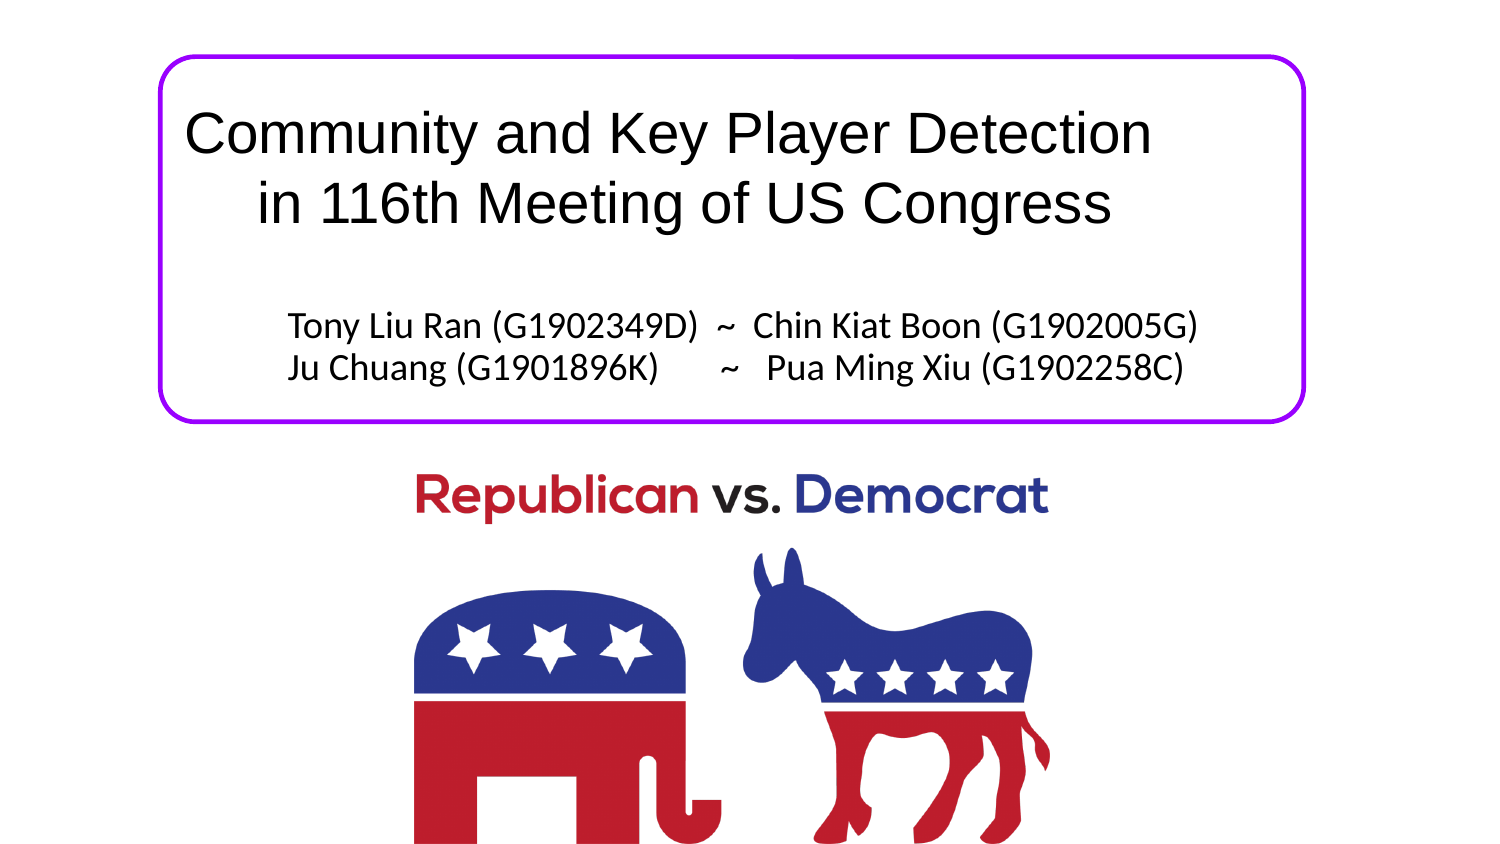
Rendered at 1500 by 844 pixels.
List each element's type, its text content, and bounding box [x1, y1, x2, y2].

picture [413, 466, 1051, 844]
text_box [160, 56, 1304, 422]
text_box Community and Key Player Detection in 116th Meeting of US Congress [160, 80, 1228, 371]
text_box Tony Liu Ran (G1902349D) ~ Chin Kiat Boon (G1902005G) Ju Chuang (G1901896K) ~ Pua Ming Xiu (G1902258C) [272, 252, 1267, 414]
